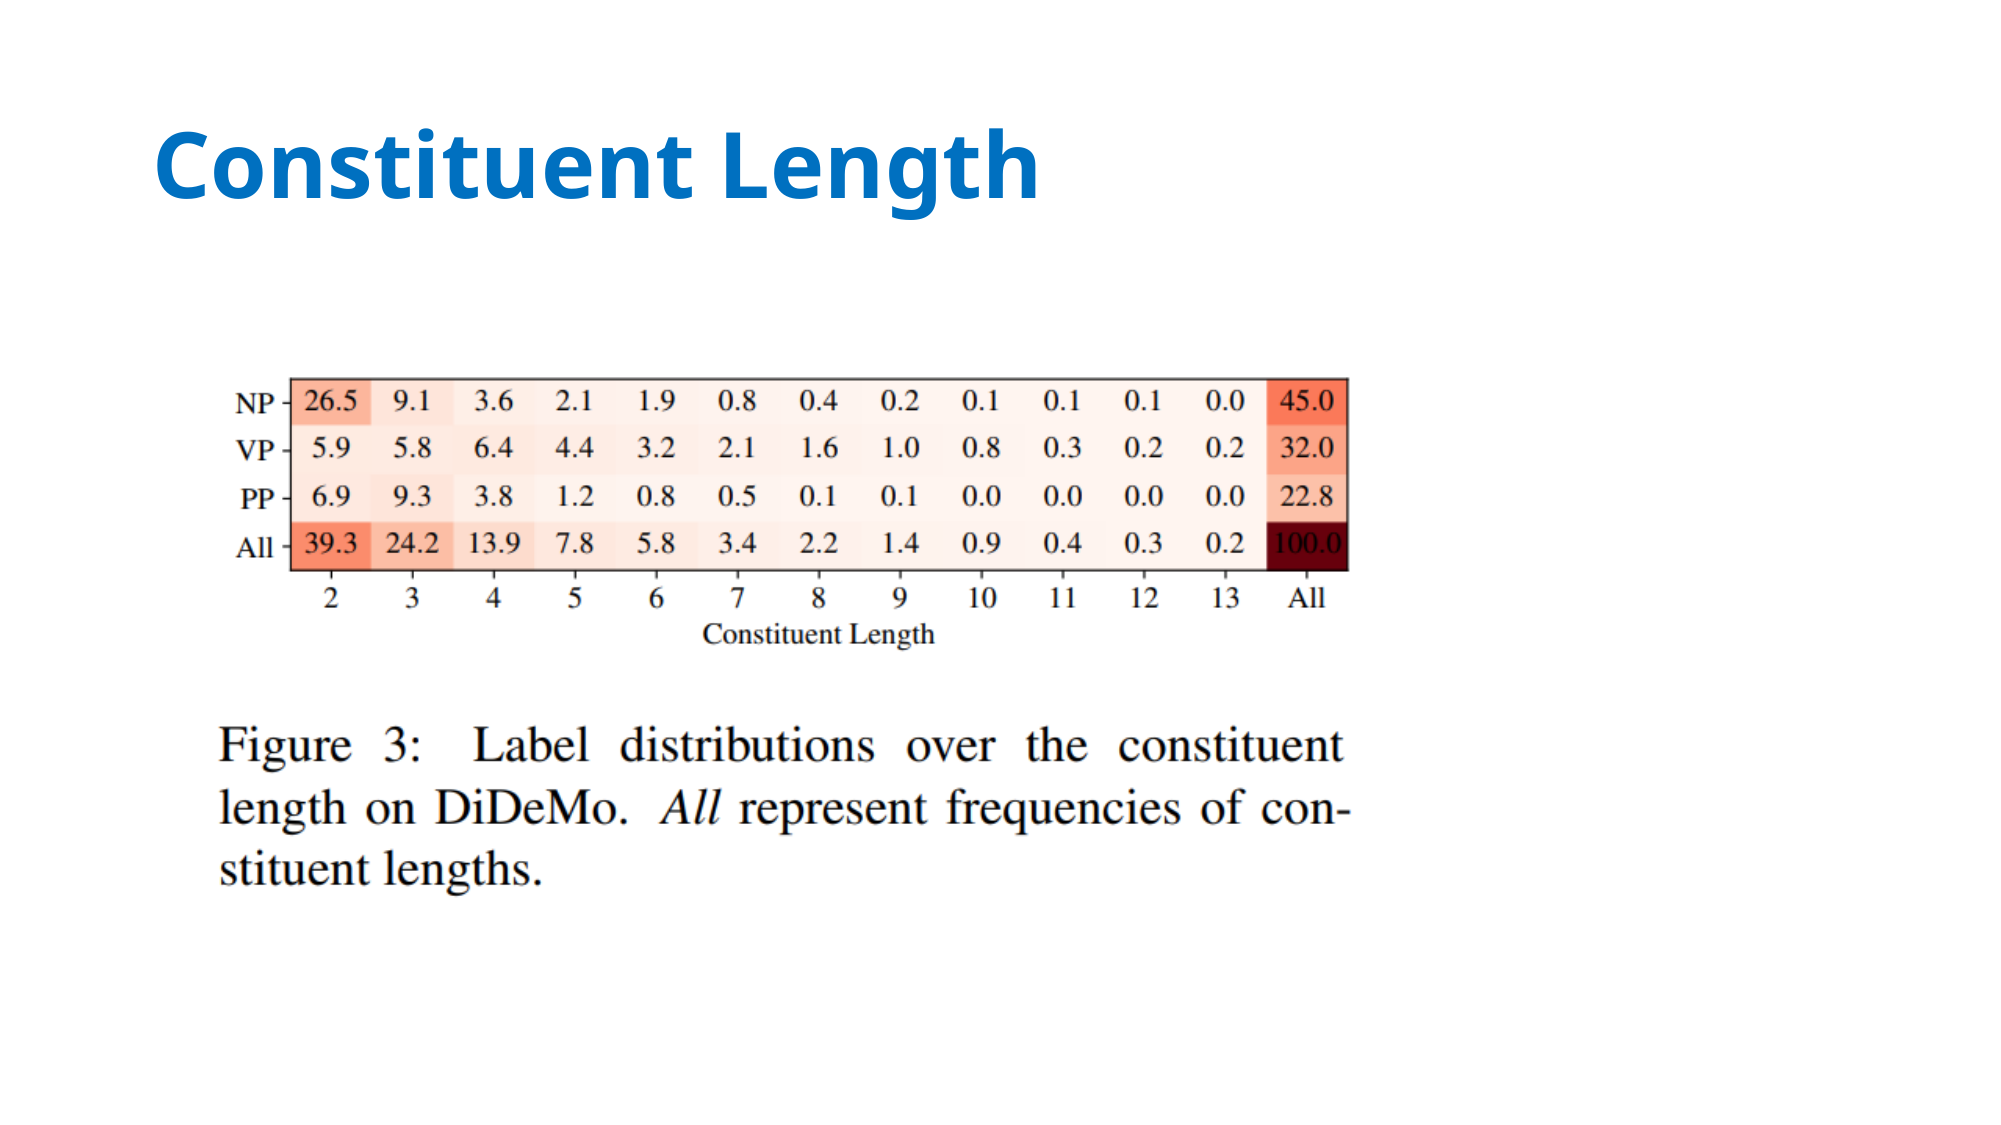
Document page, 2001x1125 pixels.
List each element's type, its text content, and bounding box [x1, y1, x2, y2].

picture [184, 315, 1420, 943]
title Constituent Length [137, 59, 1863, 278]
